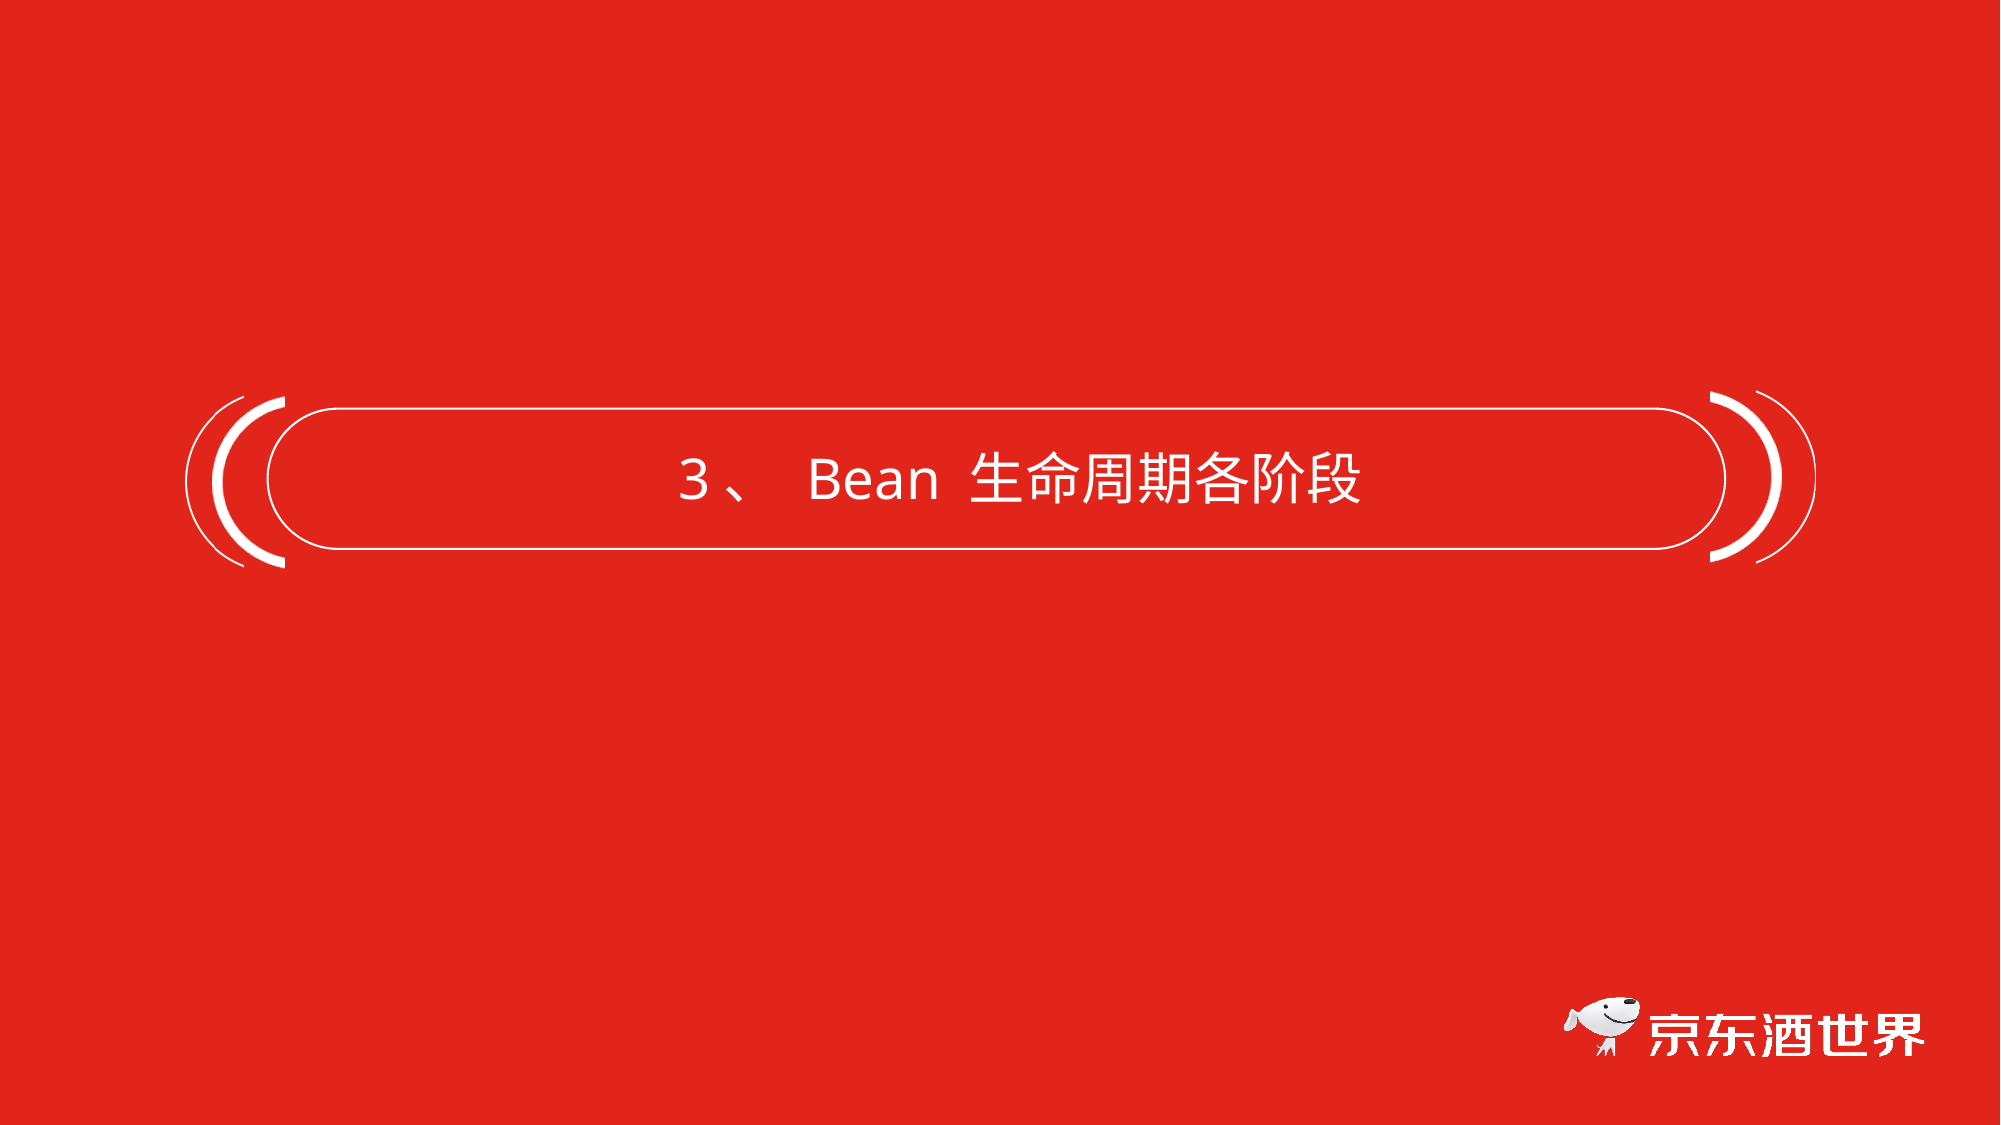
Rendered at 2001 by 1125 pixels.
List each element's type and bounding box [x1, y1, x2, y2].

picture [1709, 385, 1816, 569]
picture [184, 390, 285, 573]
picture [1536, 958, 2000, 1095]
text_box [285, 407, 1709, 550]
